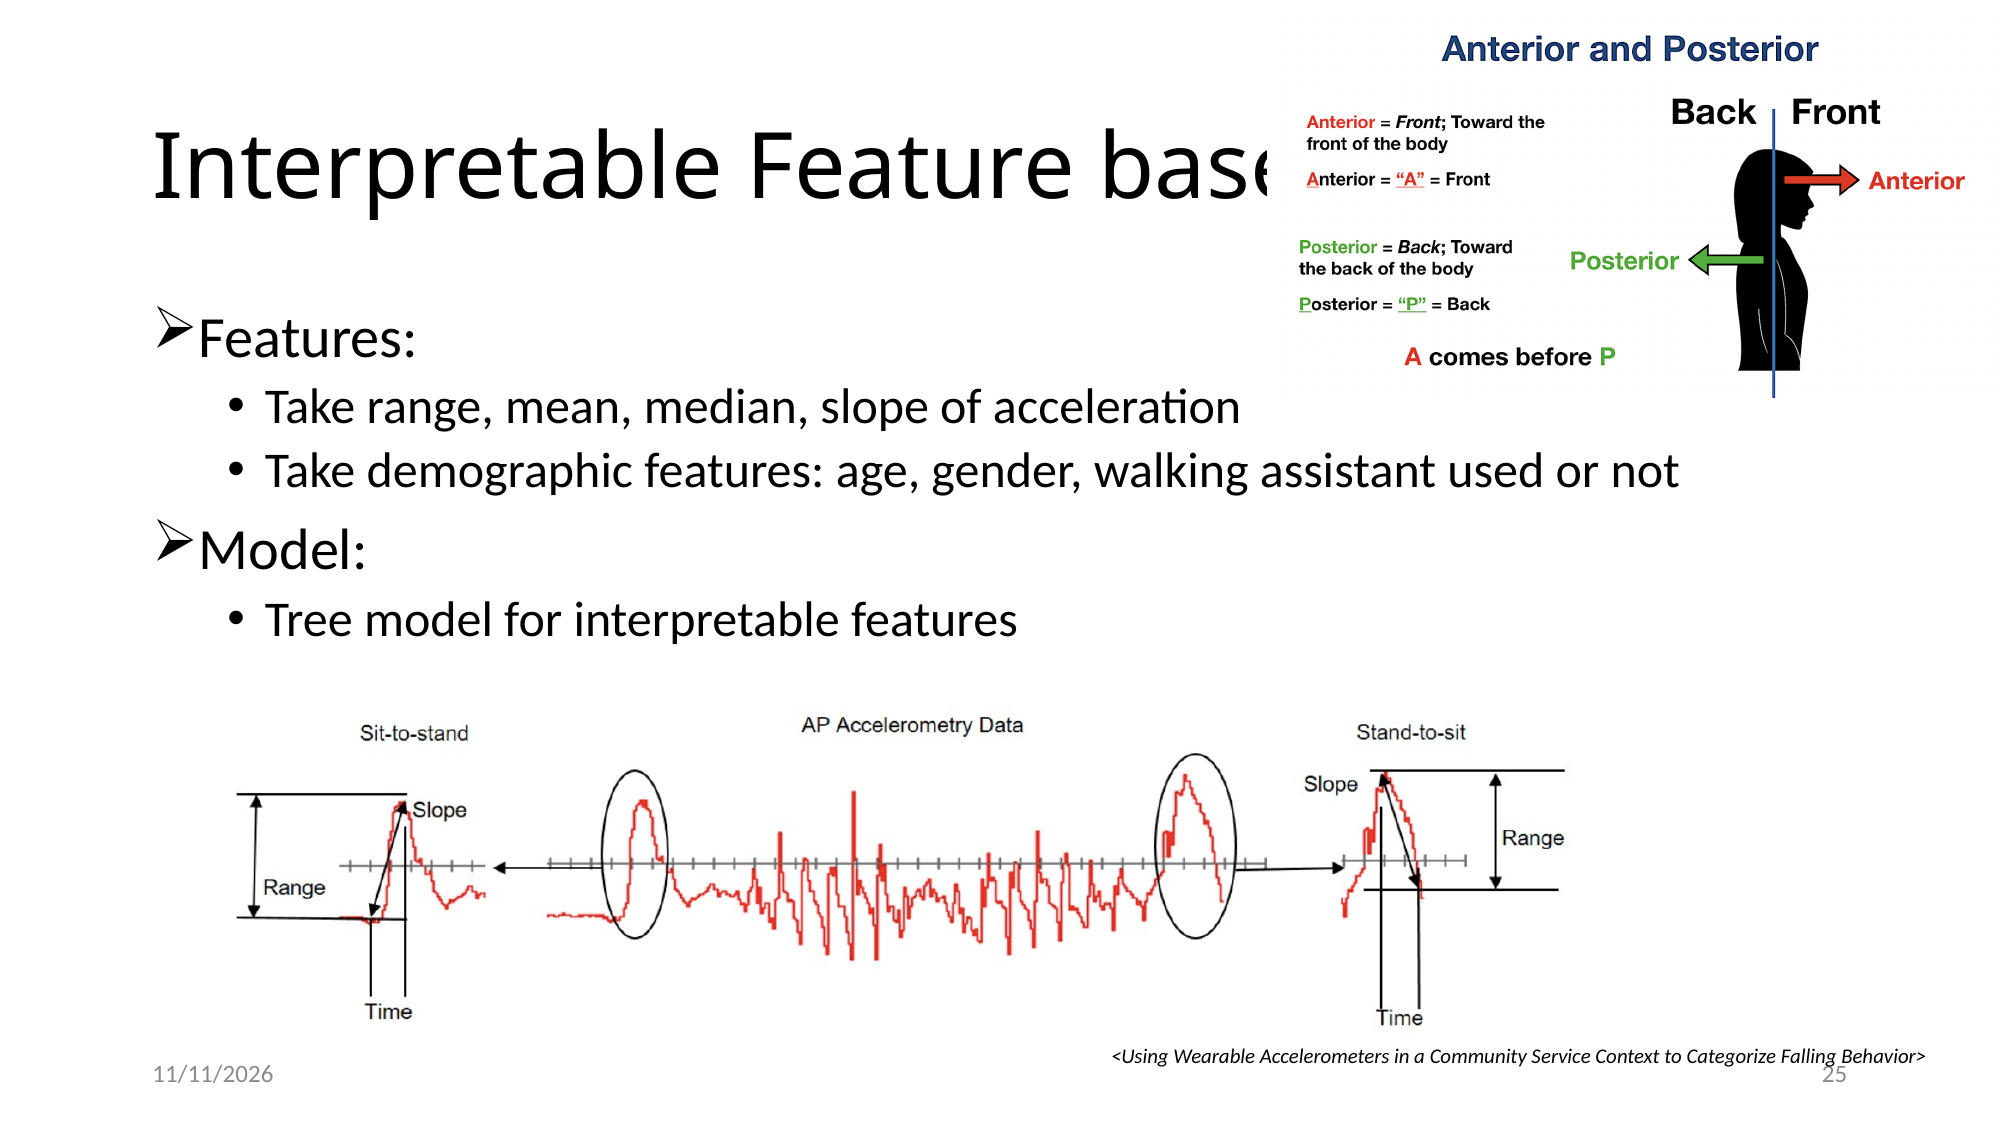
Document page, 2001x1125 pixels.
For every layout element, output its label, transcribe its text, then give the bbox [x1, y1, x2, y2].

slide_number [137, 1042, 588, 1103]
list Features: Take range, mean, median, slope of acceleration Take demographic features: age, gender, walking assistant used or not Model: Tree model for interpretable features [137, 299, 1863, 1014]
slide_number 24 [1412, 1042, 1863, 1103]
title Interpretable Feature based [137, 59, 1267, 278]
picture [169, 669, 1634, 1041]
text_box <Using Wearable Accelerometers in a Community Service Context to Categorize Falling Behavior> [1096, 1035, 1947, 1101]
picture [1267, 5, 2000, 404]
